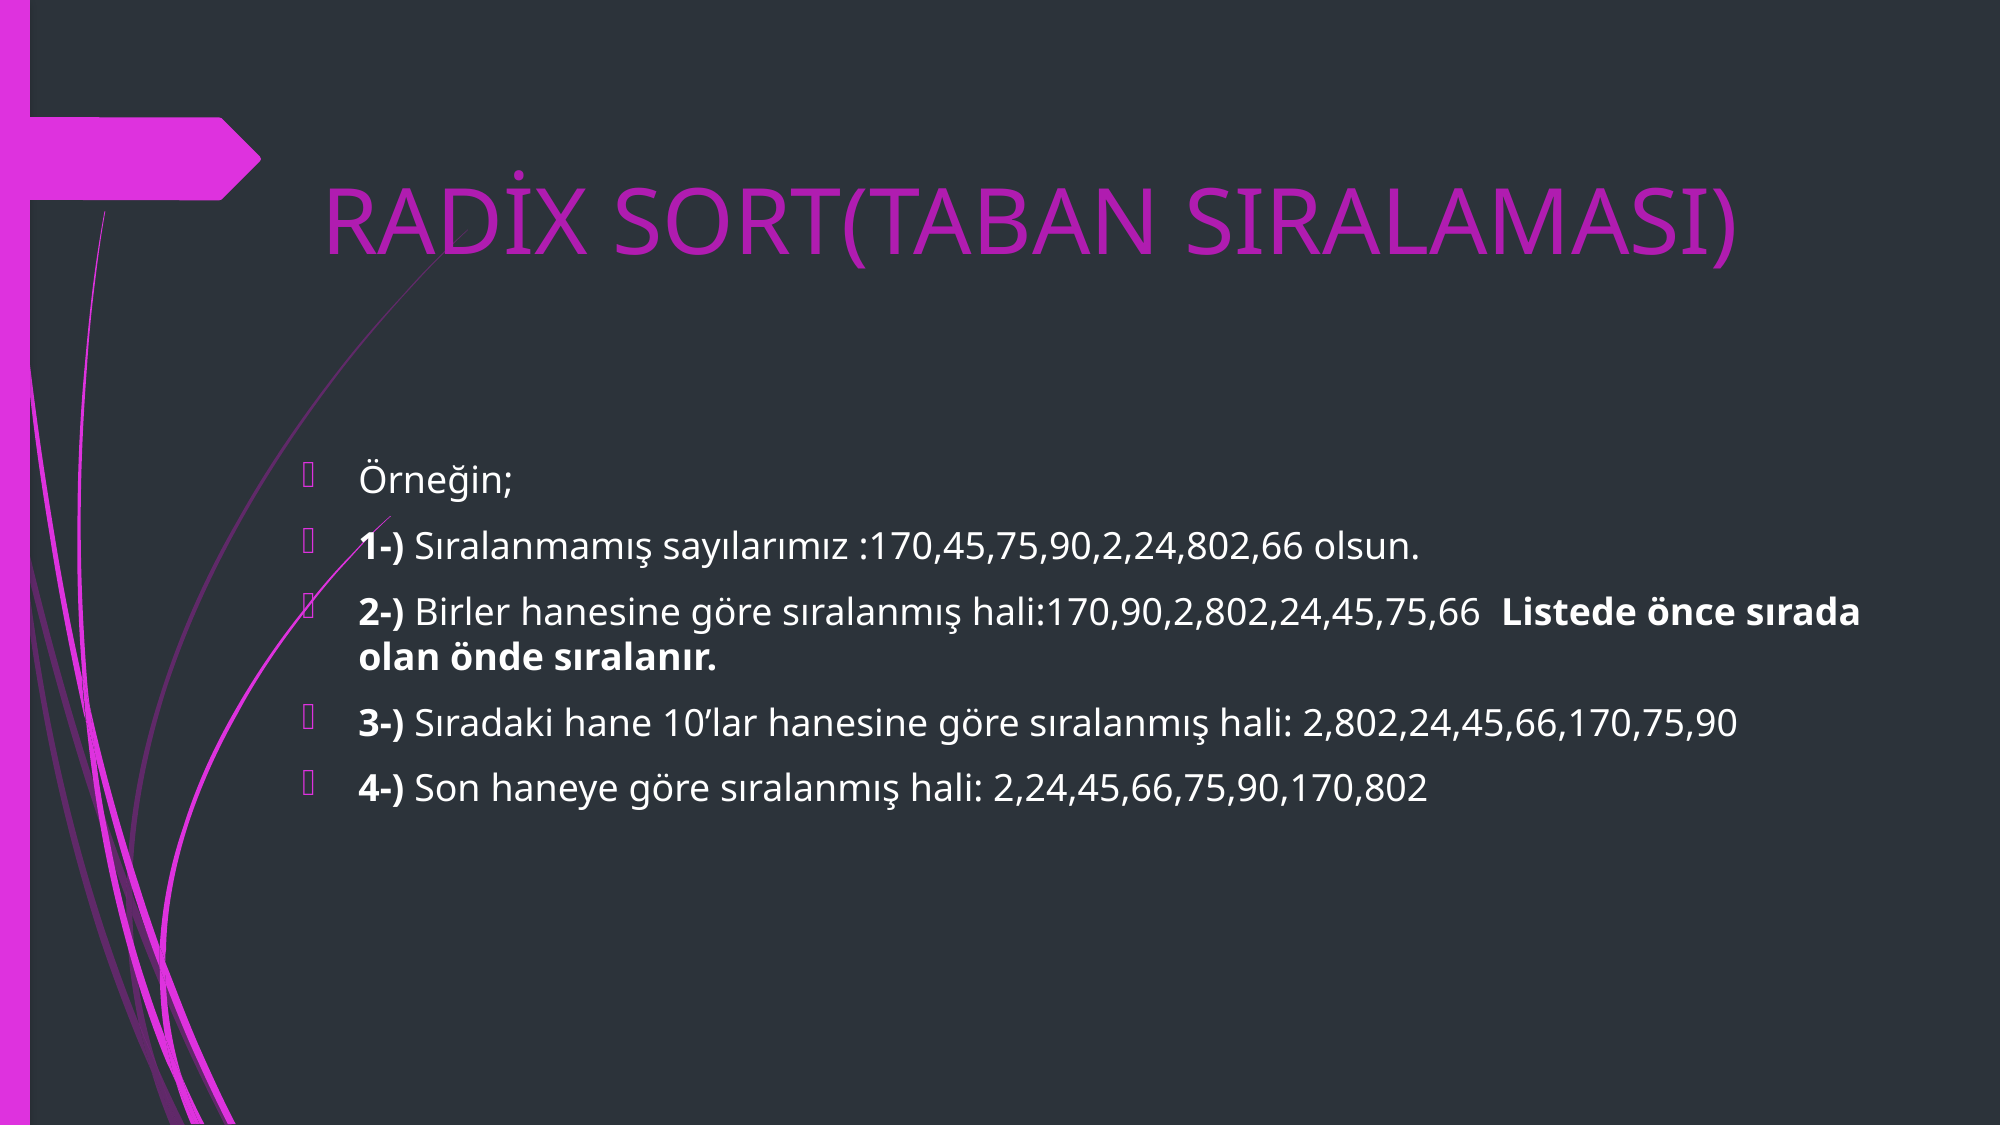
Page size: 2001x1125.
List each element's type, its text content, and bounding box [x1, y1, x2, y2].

text_box RADİX SORT(TABAN SIRALAMASI) [306, 155, 1769, 280]
list Örneğin; 1-) Sıralanmamış sayılarımız :170,45,75,90,2,24,802,66 olsun. 2-) Birler hanesine göre sıralanmış hali:170,90,2,802,24,45,75,66 Listede önce sırada olan önde sıralanır. 3-) Sıradaki hane 10’lar hanesine göre sıralanmış hali: 2,802,24,45,66,170,75,90 4-) Son haneye göre sıralanmış hali: 2,24,45,66,75,90,170,802 [287, 448, 1888, 970]
